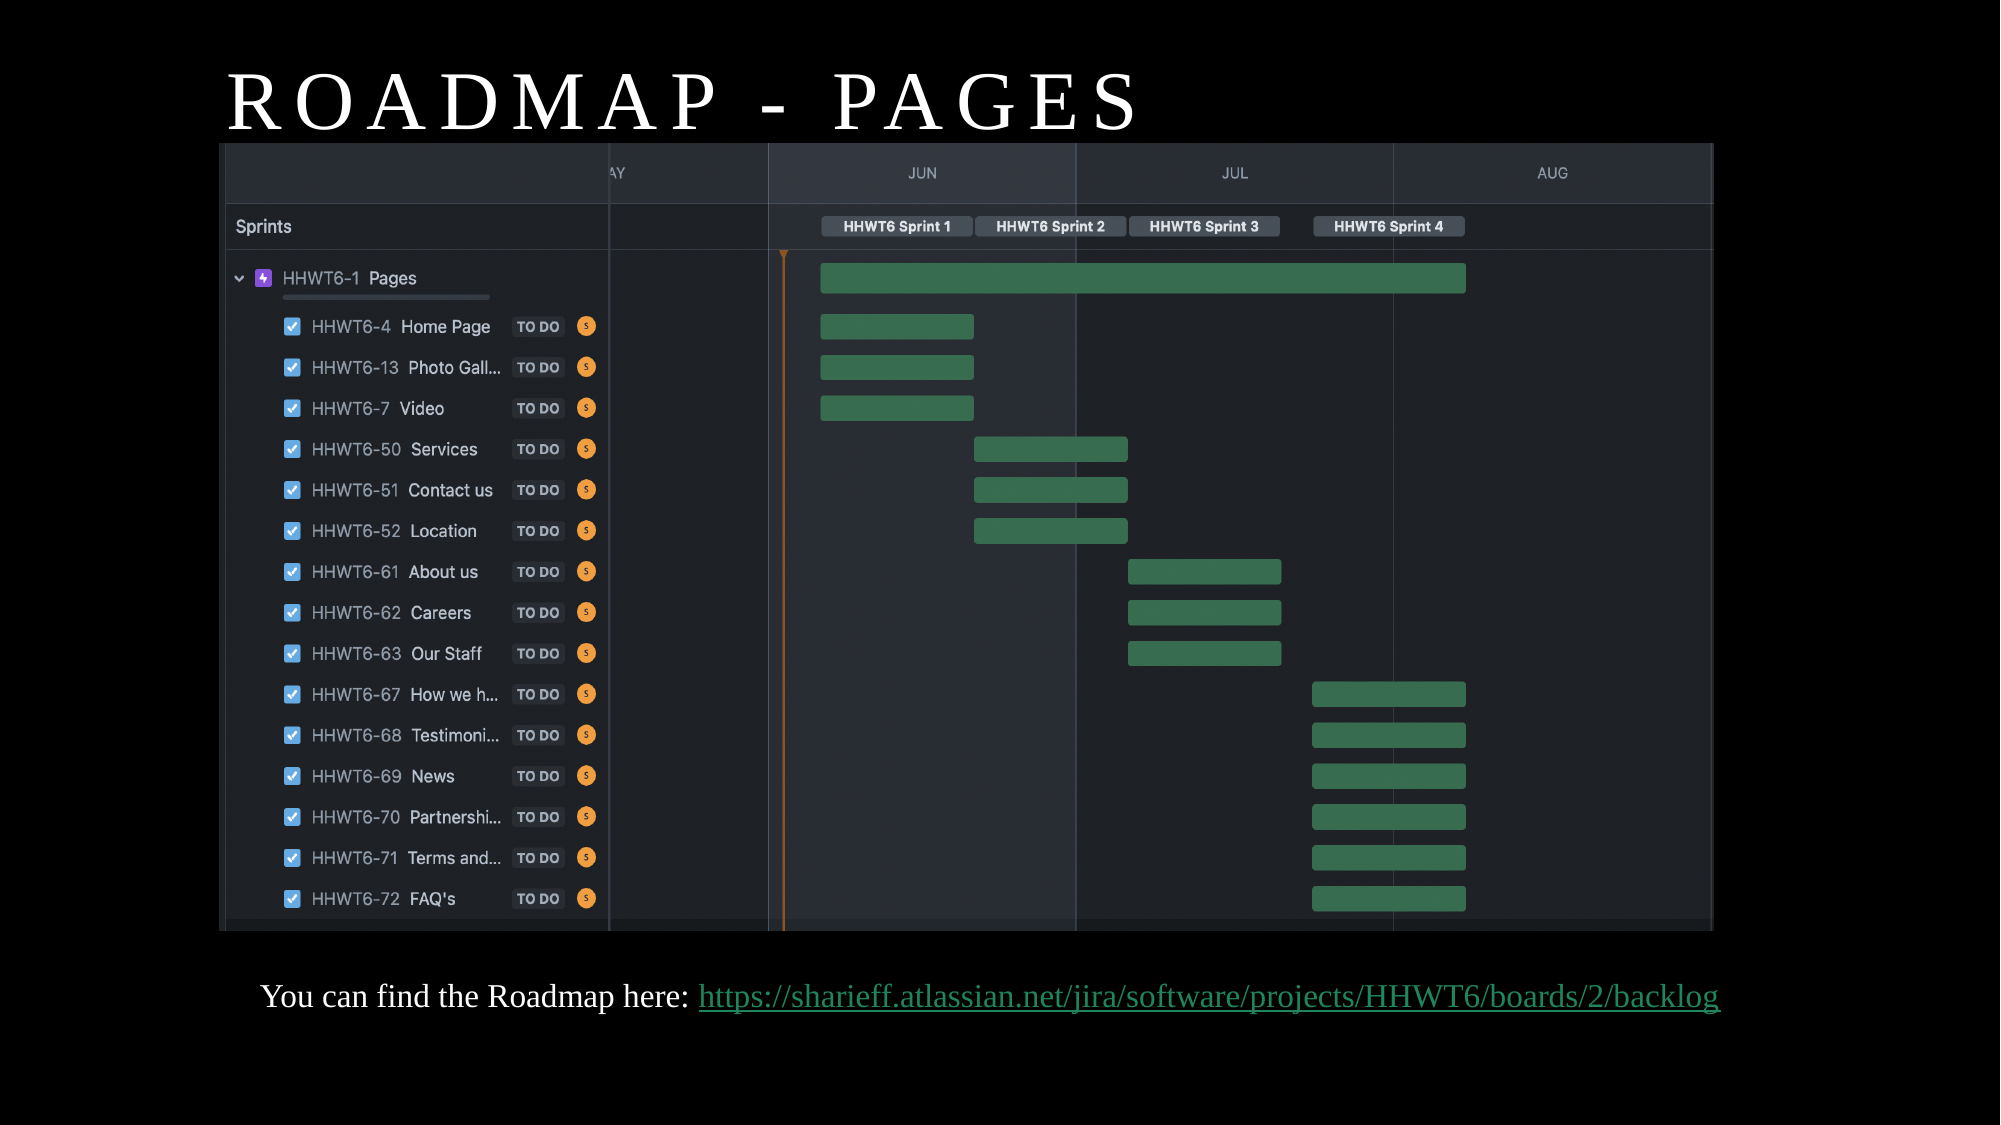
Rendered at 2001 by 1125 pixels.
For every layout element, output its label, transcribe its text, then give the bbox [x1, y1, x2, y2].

title Roadmap - Pages [211, 13, 1656, 155]
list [219, 143, 1714, 931]
text_box You can find the Roadmap here: https://sharieff.atlassian.net/jira/software/projects/HHWT6/boards/2/backlog [244, 966, 1765, 1107]
